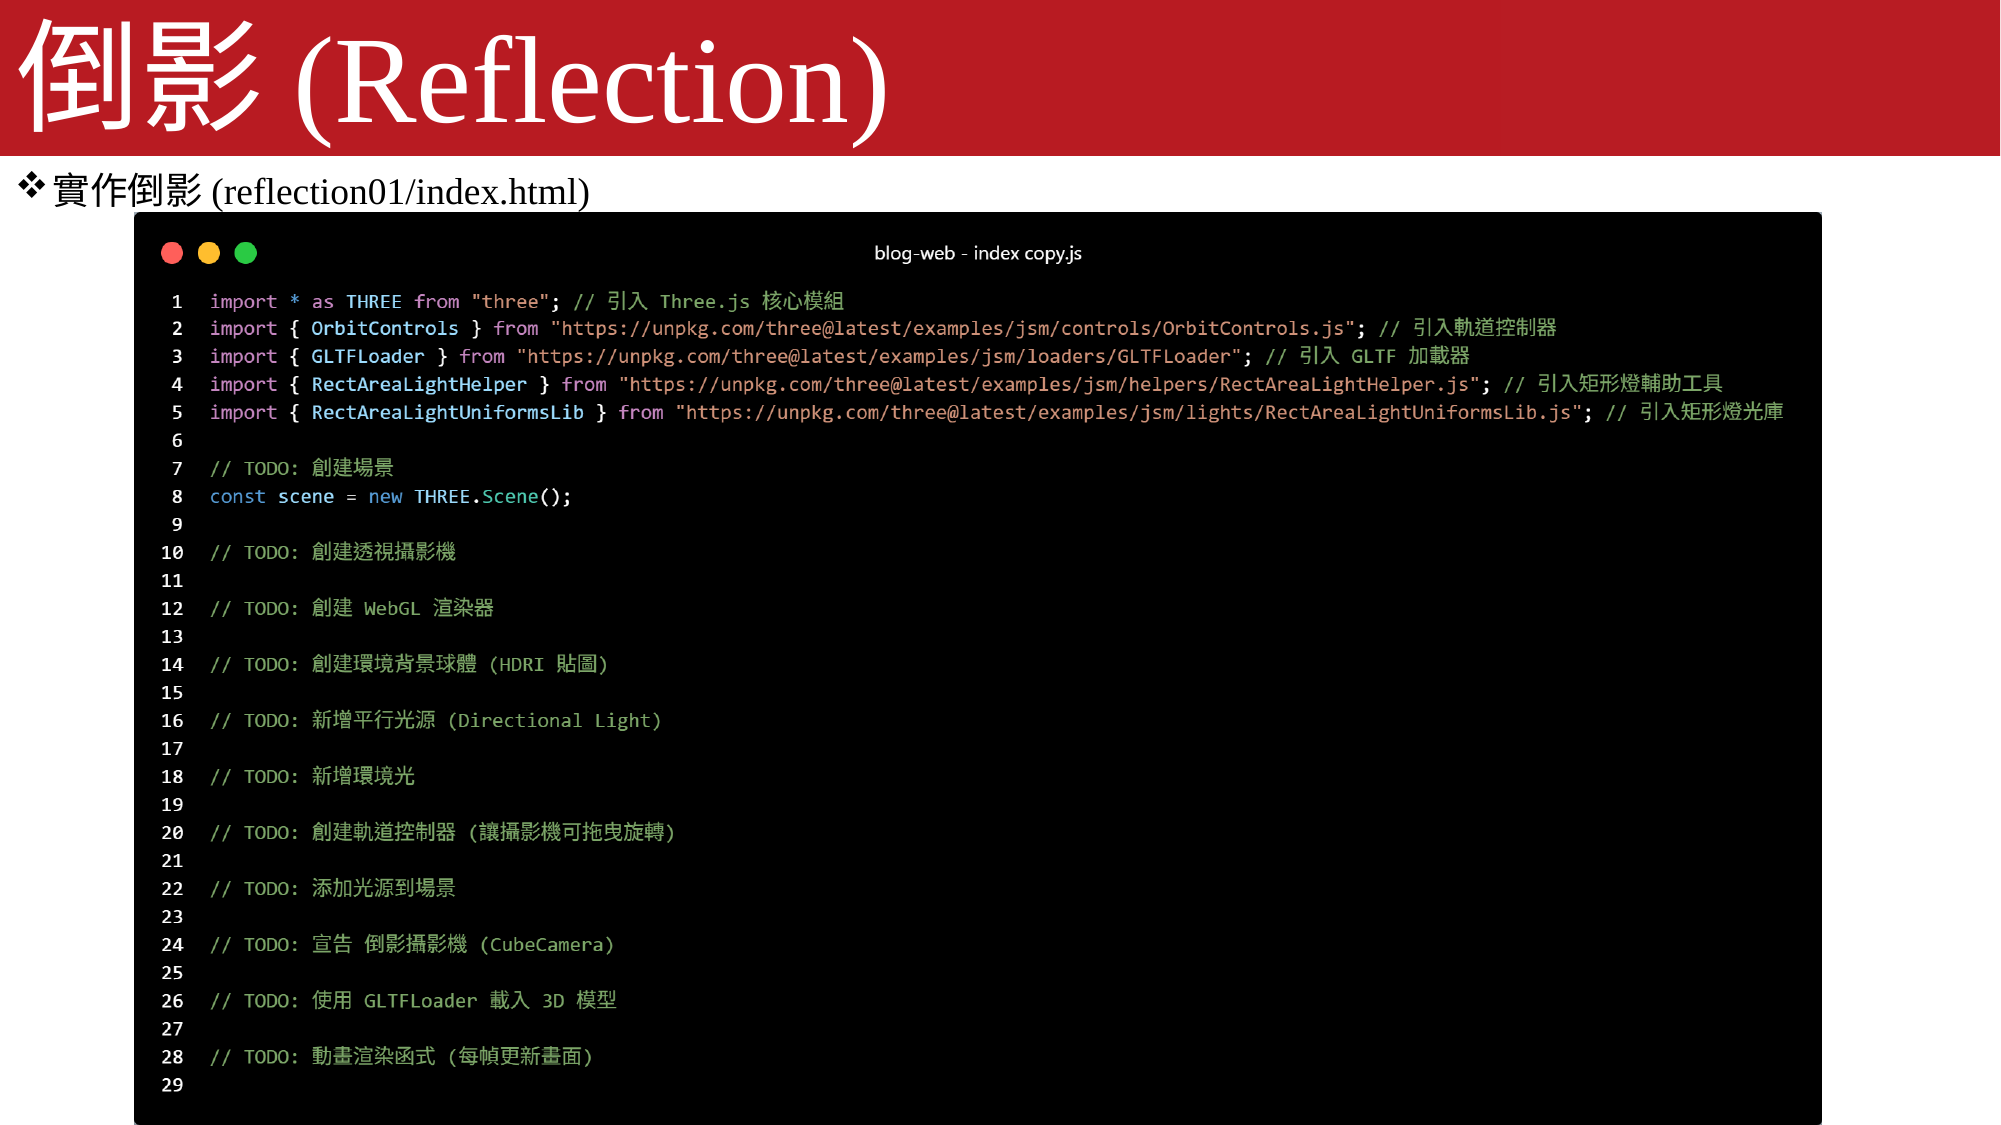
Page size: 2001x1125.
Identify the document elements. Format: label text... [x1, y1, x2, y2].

picture [134, 212, 1822, 1125]
list 實作倒影(reflection01/index.html) [0, 159, 1988, 1108]
title 倒影(Reflection) [1, 0, 1727, 156]
